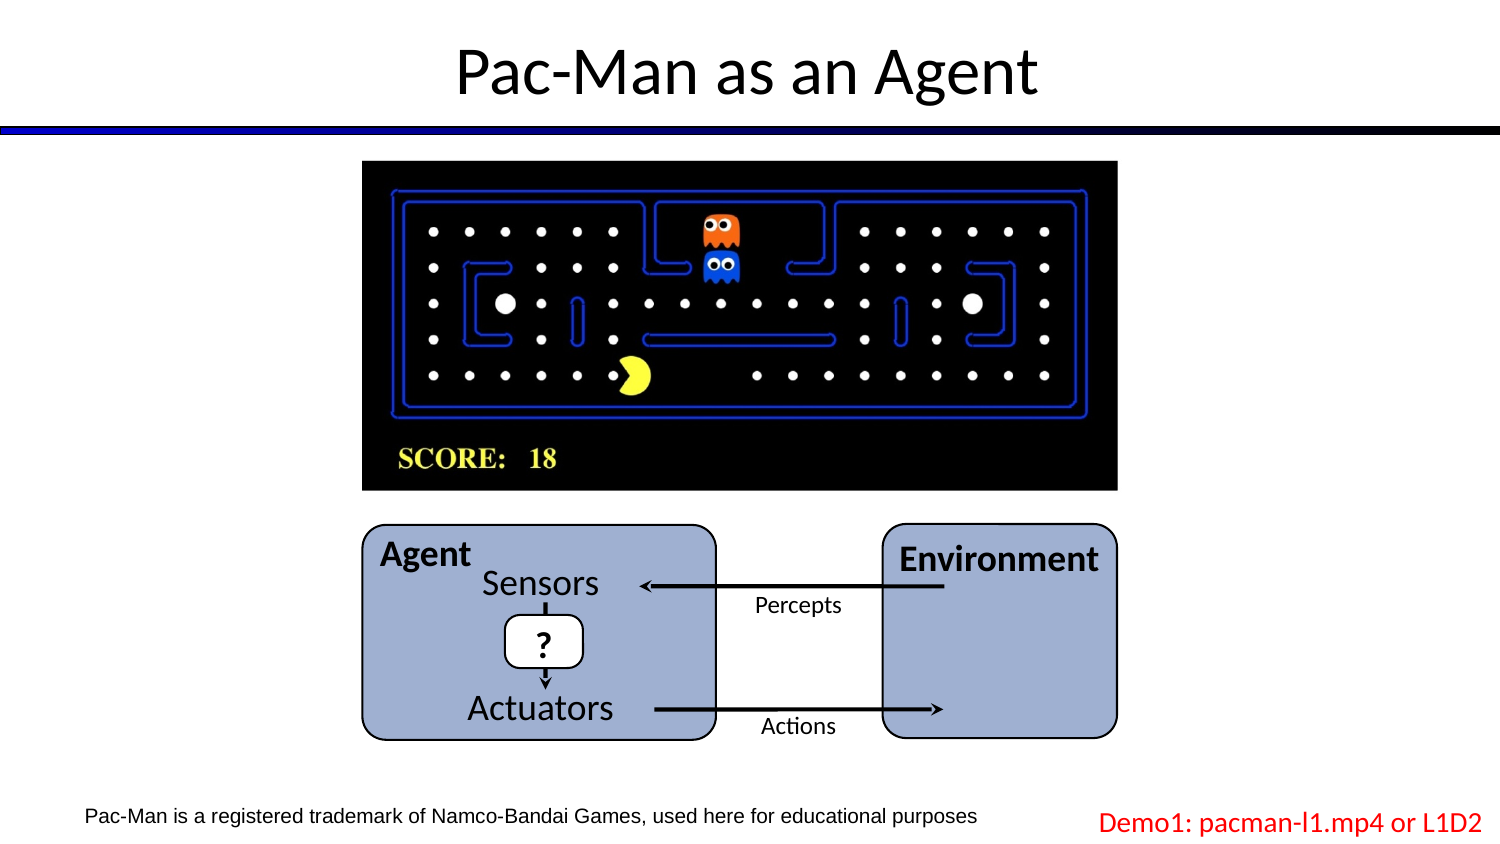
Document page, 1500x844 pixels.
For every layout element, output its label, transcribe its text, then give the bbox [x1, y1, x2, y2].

text_box Environment [866, 534, 1133, 593]
text_box Pac-Man is a registered trademark of Namco-Bandai Games, used here for educational purposes [0, 796, 1063, 834]
text_box [639, 580, 652, 593]
text_box [362, 524, 716, 740]
title Pac-Man as an Agent [0, 0, 1500, 138]
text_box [450, 557, 633, 732]
text_box Actions [732, 709, 865, 760]
text_box [882, 593, 1118, 739]
text_box [886, 523, 1113, 534]
picture [362, 159, 1125, 498]
text_box Demo1: pacman-l1.mp4 or L1D2 [1083, 796, 1498, 844]
text_box Agent [374, 529, 505, 588]
text_box Percepts [721, 588, 876, 632]
text_box [930, 703, 944, 716]
